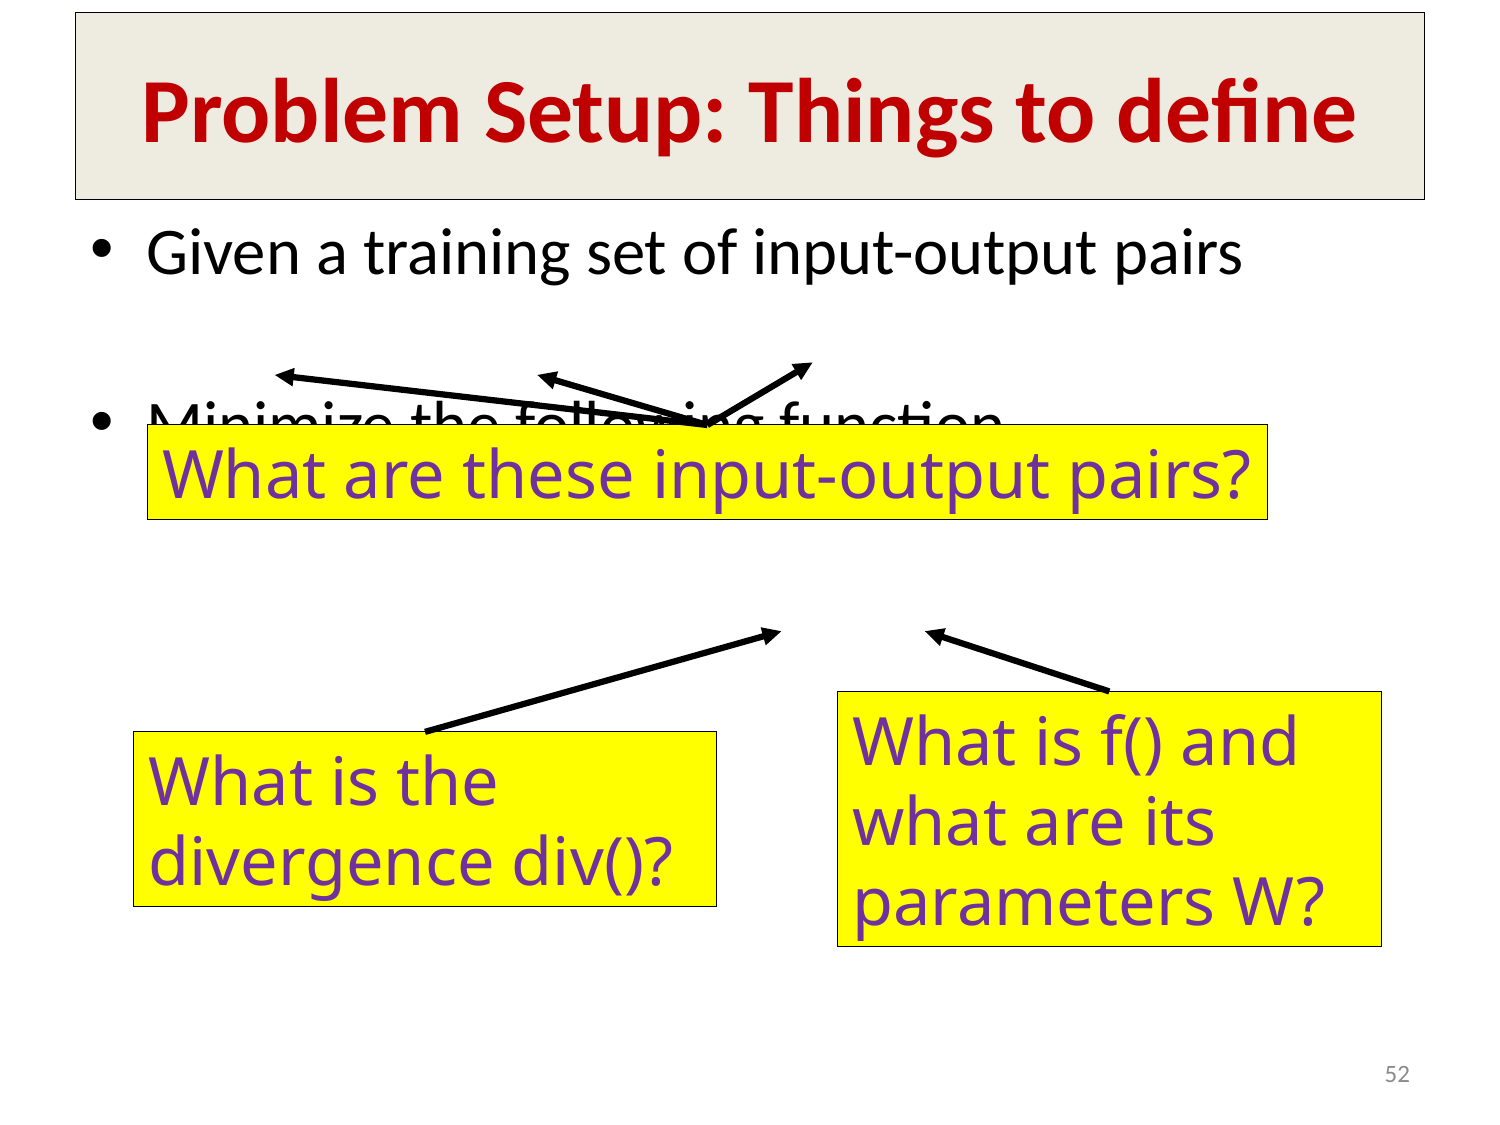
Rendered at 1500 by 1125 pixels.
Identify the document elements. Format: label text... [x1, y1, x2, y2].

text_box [707, 362, 813, 426]
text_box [924, 630, 1110, 692]
text_box What is f() and what are its parameters W? [837, 691, 1382, 947]
text_box What is the divergence div()? [133, 731, 717, 907]
text_box What are these input-output pairs? [147, 424, 1268, 520]
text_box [274, 374, 708, 426]
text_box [424, 630, 782, 733]
slide_number 52 [1074, 1042, 1425, 1103]
title Problem Setup: Things to define [75, 12, 1425, 200]
